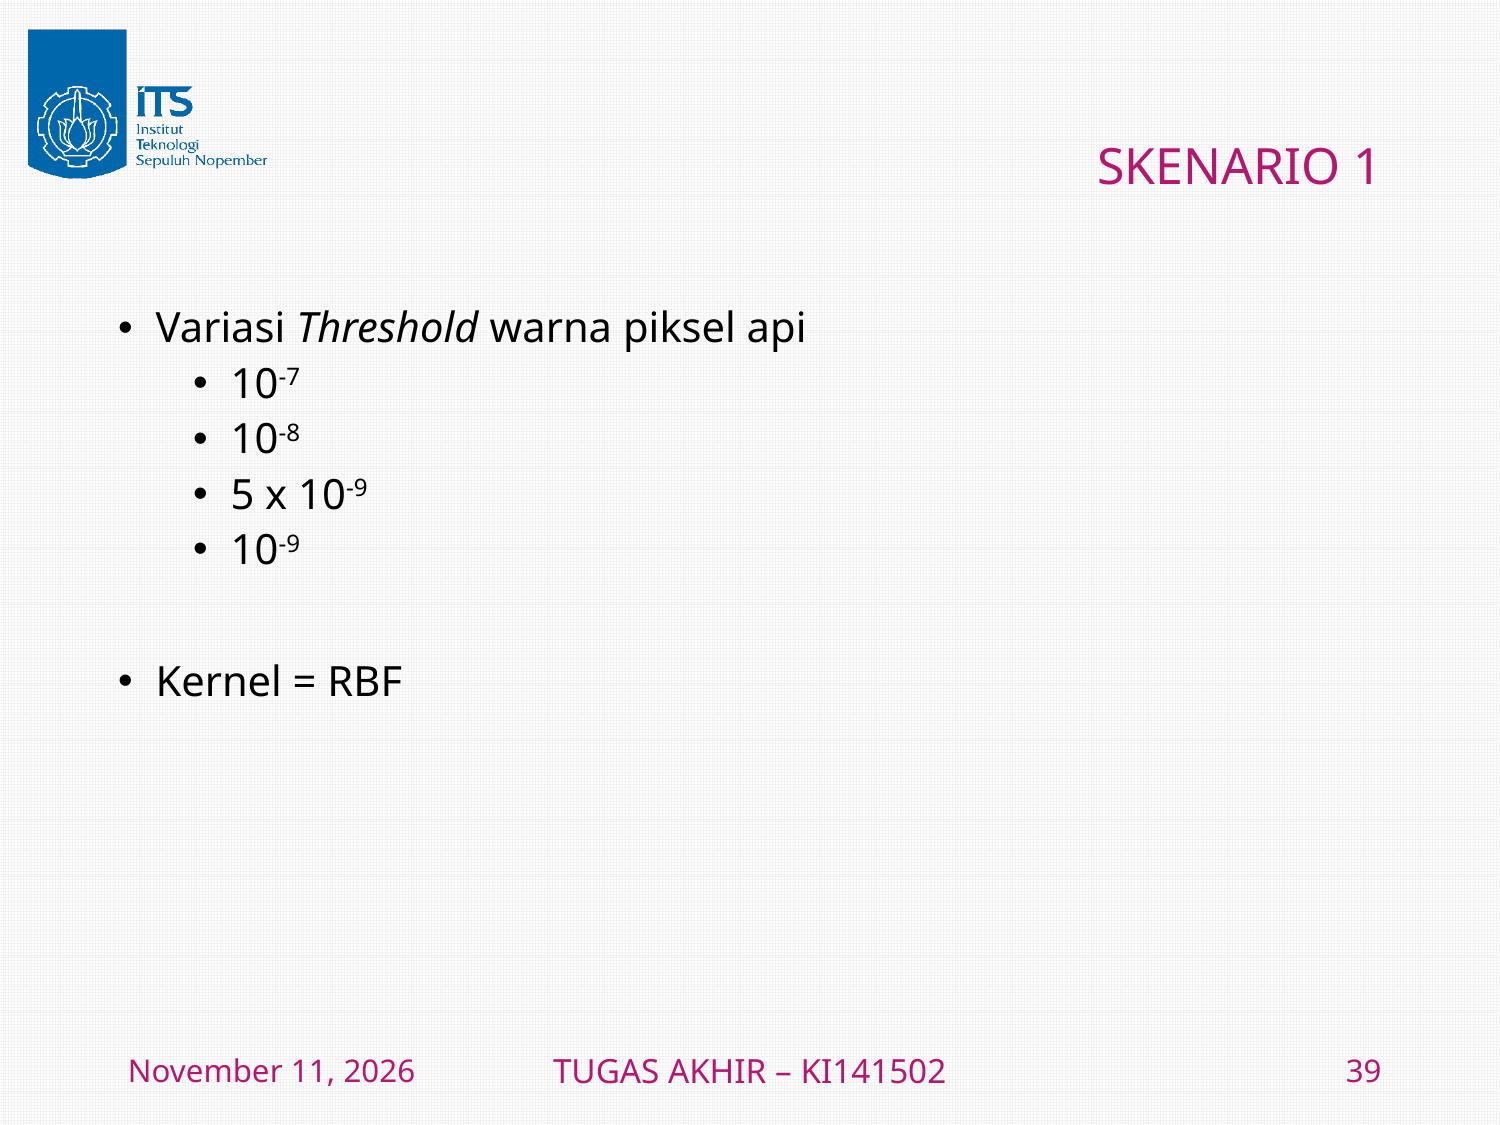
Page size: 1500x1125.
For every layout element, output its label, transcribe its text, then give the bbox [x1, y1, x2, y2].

picture [19, 21, 274, 187]
slide_number 39 [1059, 1042, 1397, 1103]
title SKENARIO 1 [103, 59, 1397, 278]
footer TUGAS AKHIR – KI141502 [496, 1042, 1004, 1103]
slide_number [103, 1042, 441, 1103]
